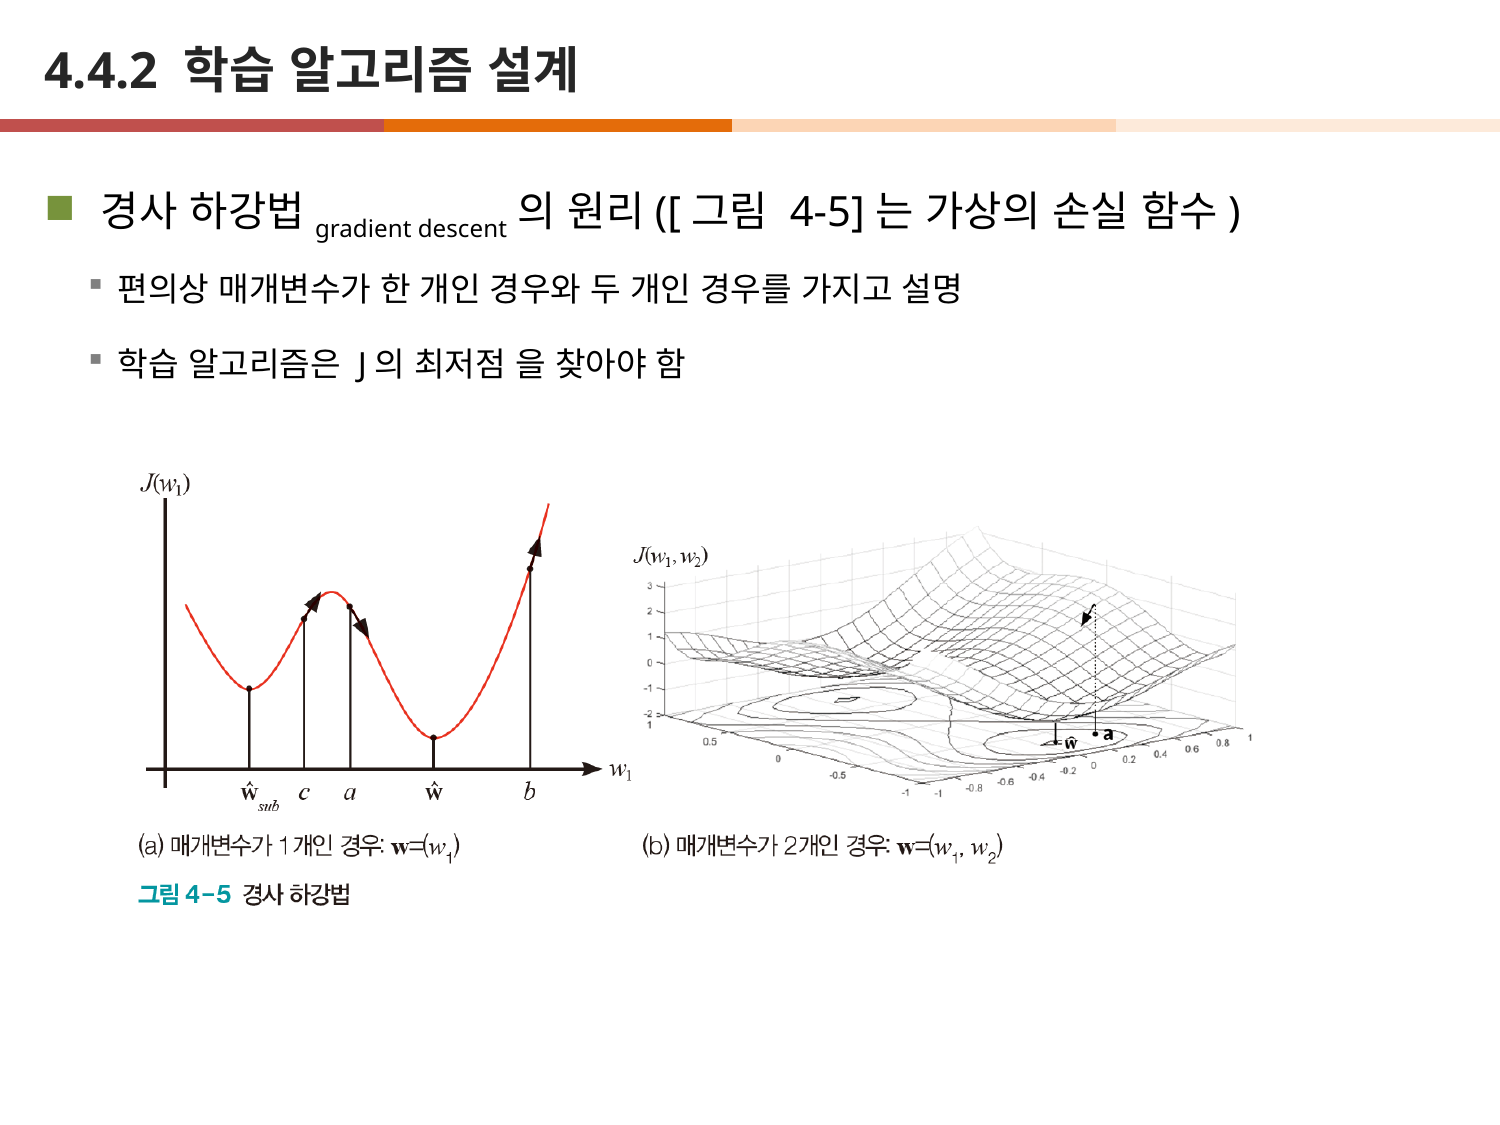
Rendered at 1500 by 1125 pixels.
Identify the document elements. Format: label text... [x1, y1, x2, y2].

picture [129, 455, 1270, 916]
title 4.4.2 학습 알고리즘 설계 [29, 23, 1270, 114]
